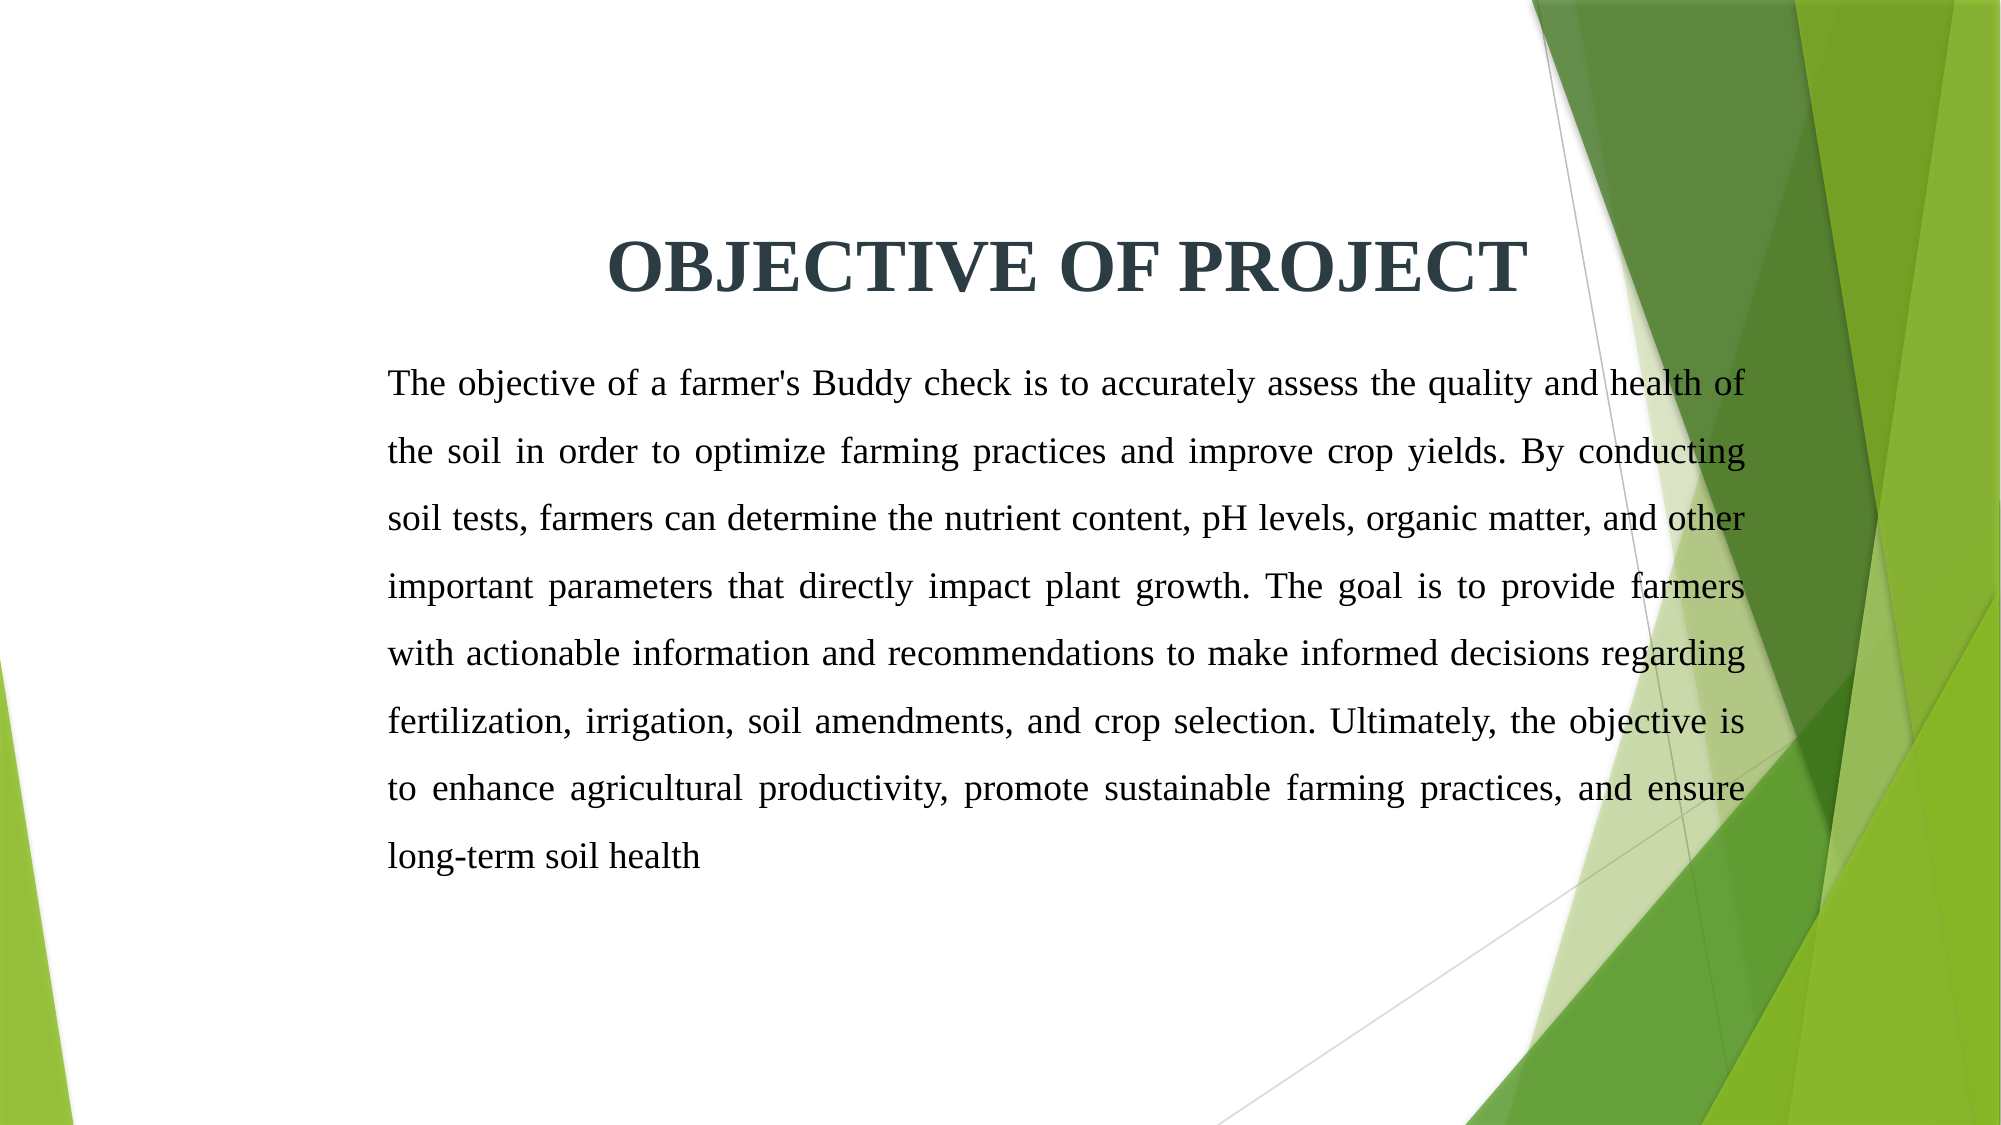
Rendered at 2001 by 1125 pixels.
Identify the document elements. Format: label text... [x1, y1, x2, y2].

text_box OBJECTIVE OF PROJECT [287, 145, 1699, 299]
text_box The objective of a farmer's Buddy check is to accurately assess the quality and health of the soil in order to optimize farming practices and improve crop yields. By conducting soil tests, farmers can determine the nutrient content, pH levels, organic matter, and other important parameters that directly impact plant growth. The goal is to provide farmers with actionable information and recommendations to make informed decisions regarding fertilization, irrigation, soil amendments, and crop selection. Ultimately, the objective is to enhance agricultural productivity, promote sustainable farming practices, and ensure long-term soil health [372, 328, 1763, 884]
